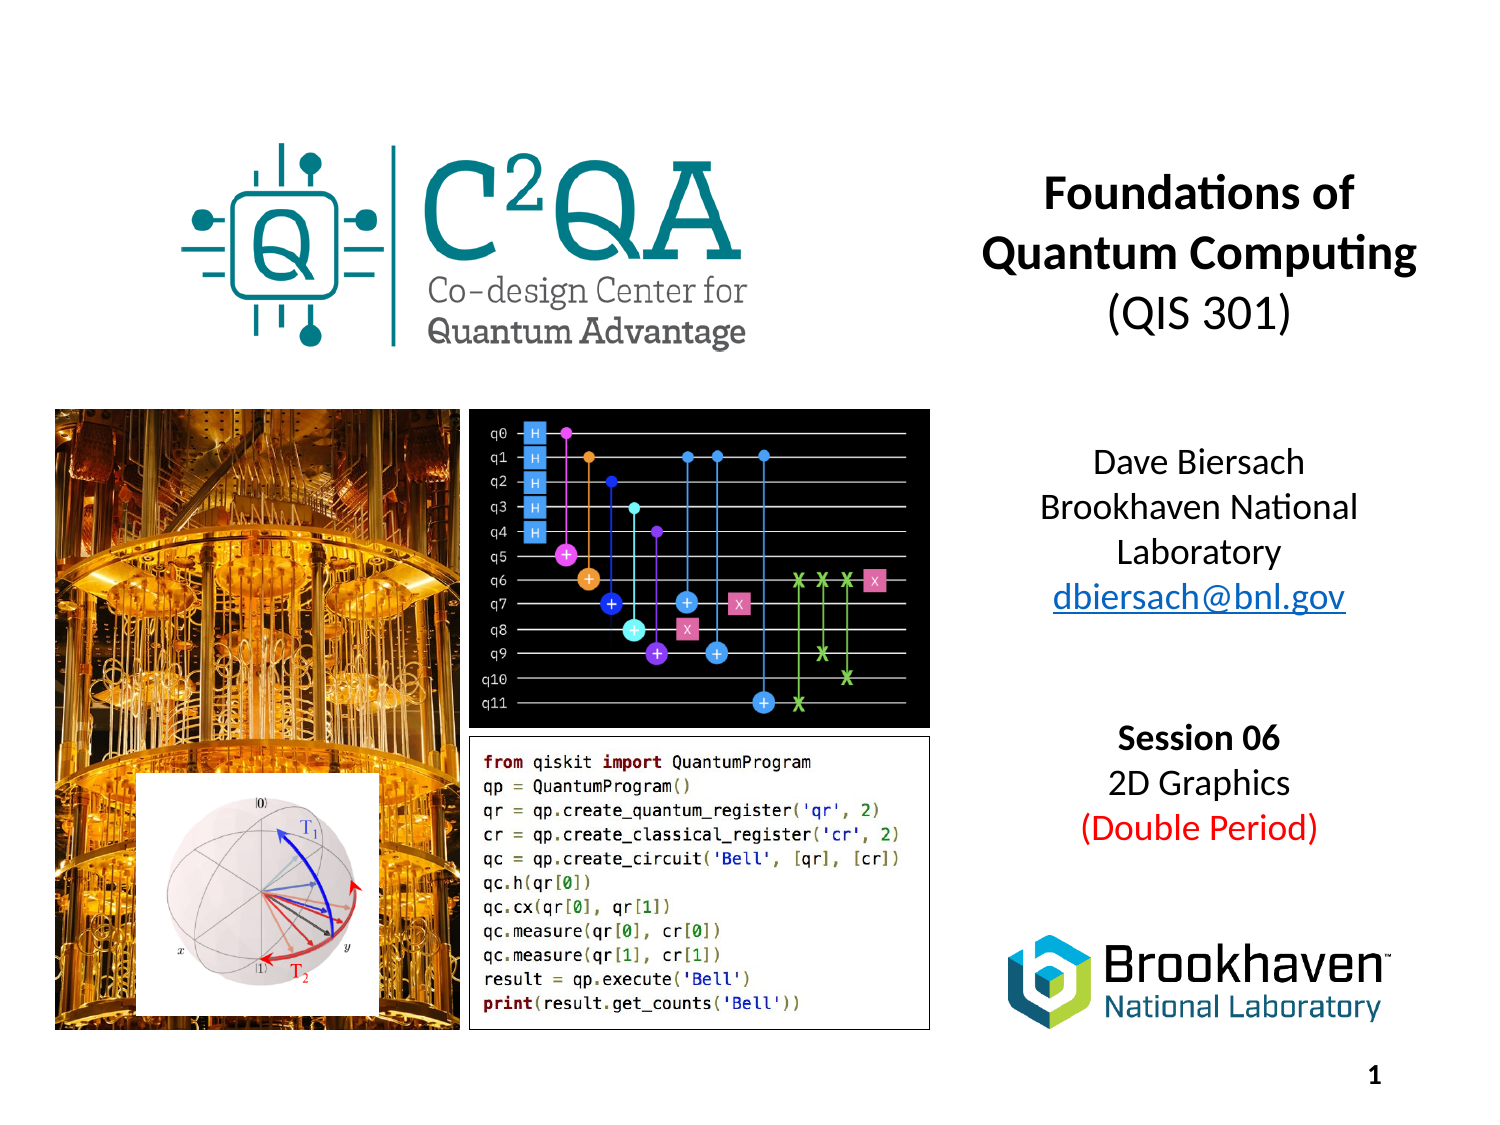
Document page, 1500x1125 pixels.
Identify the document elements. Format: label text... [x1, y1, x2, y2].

picture [1008, 935, 1391, 1029]
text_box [939, 151, 1460, 857]
picture [174, 137, 811, 356]
slide_number 1 [1059, 1042, 1397, 1103]
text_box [55, 409, 930, 1030]
